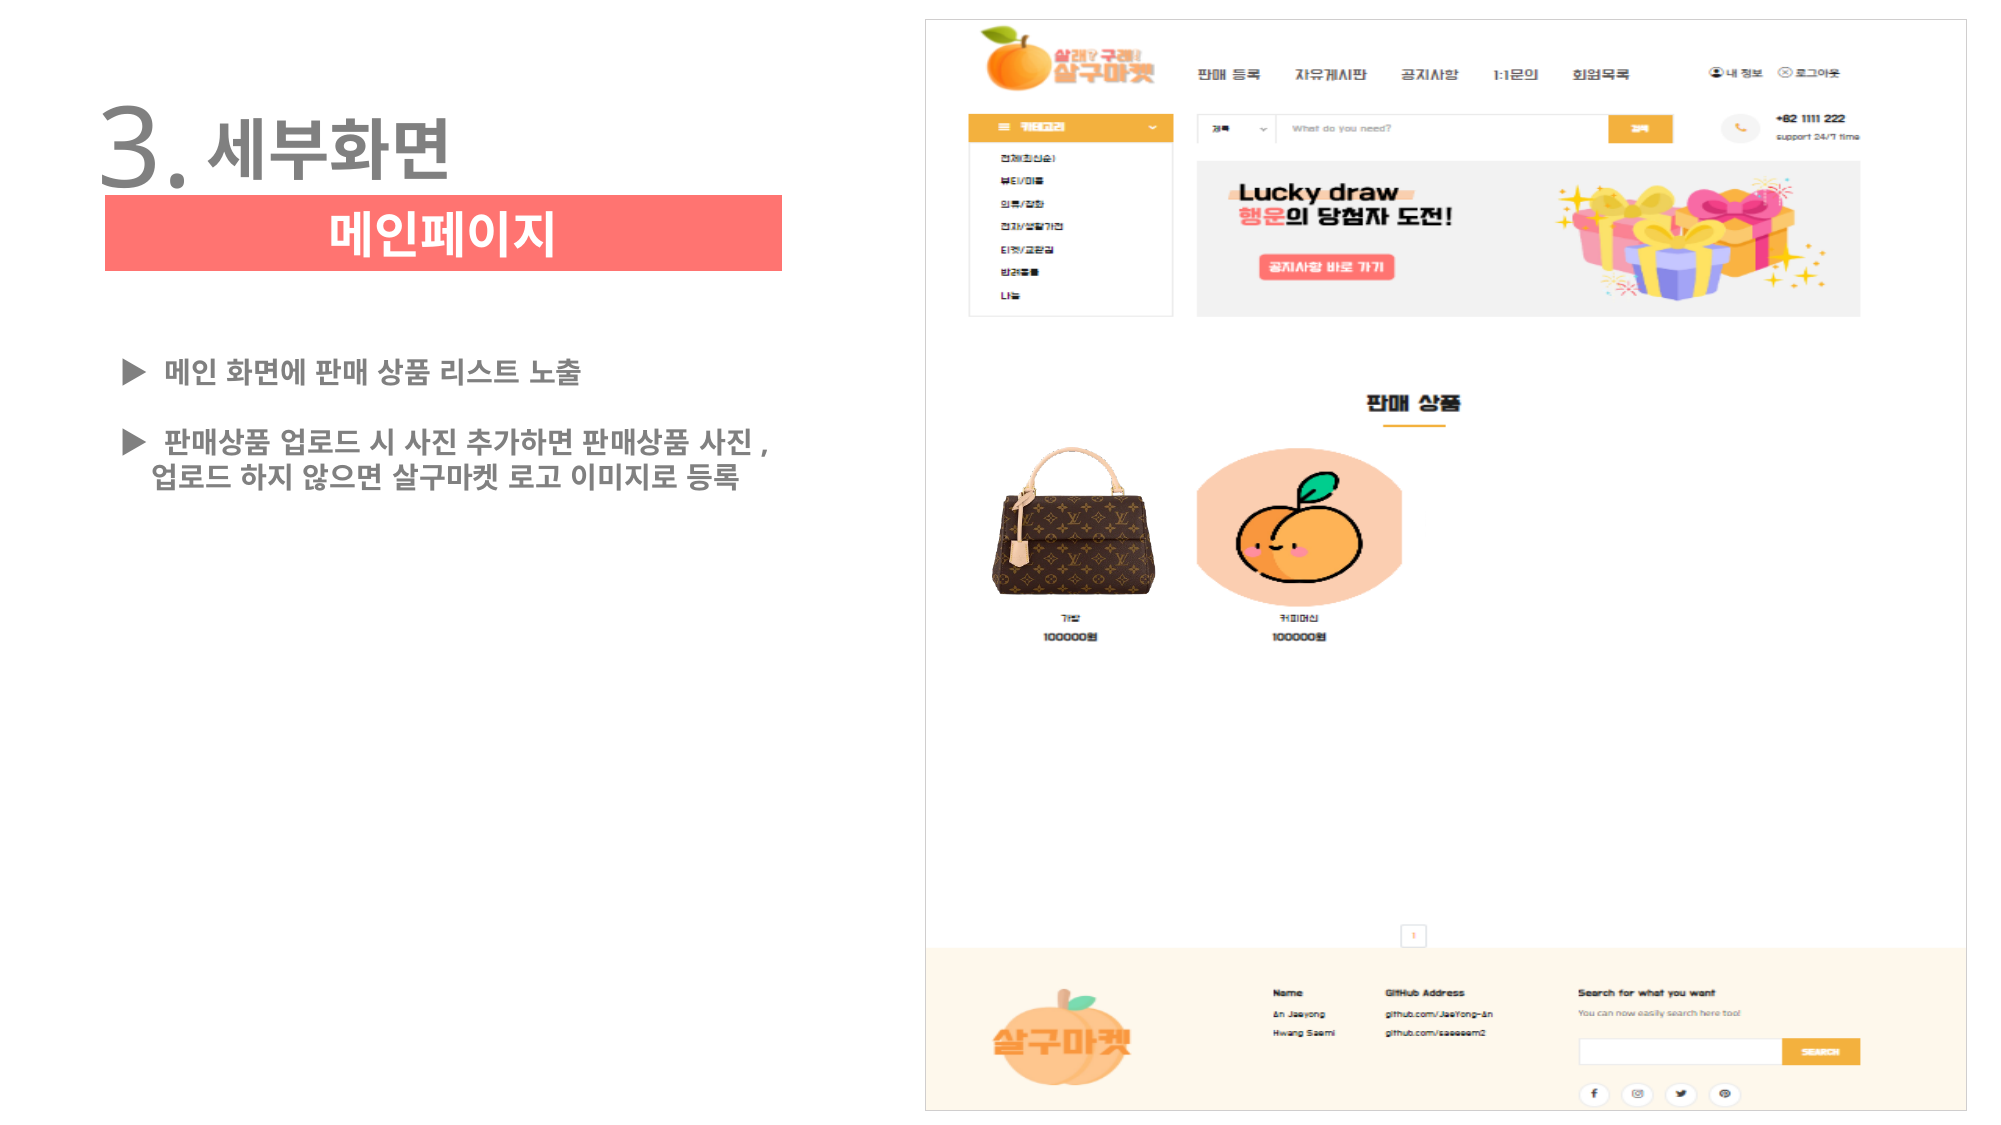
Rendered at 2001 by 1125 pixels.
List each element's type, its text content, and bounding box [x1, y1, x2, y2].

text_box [89, 67, 869, 219]
text_box ▶ 메인 화면에 판매 상품 리스트 노출 ▶ 판매상품 업로드 시 사진 추가하면 판매상품 사진, 업로드 하지 않으면 살구마켓 로고 이미지로 등록 [105, 347, 869, 502]
picture [925, 19, 1967, 1111]
text_box 메인페이지 [105, 219, 782, 271]
